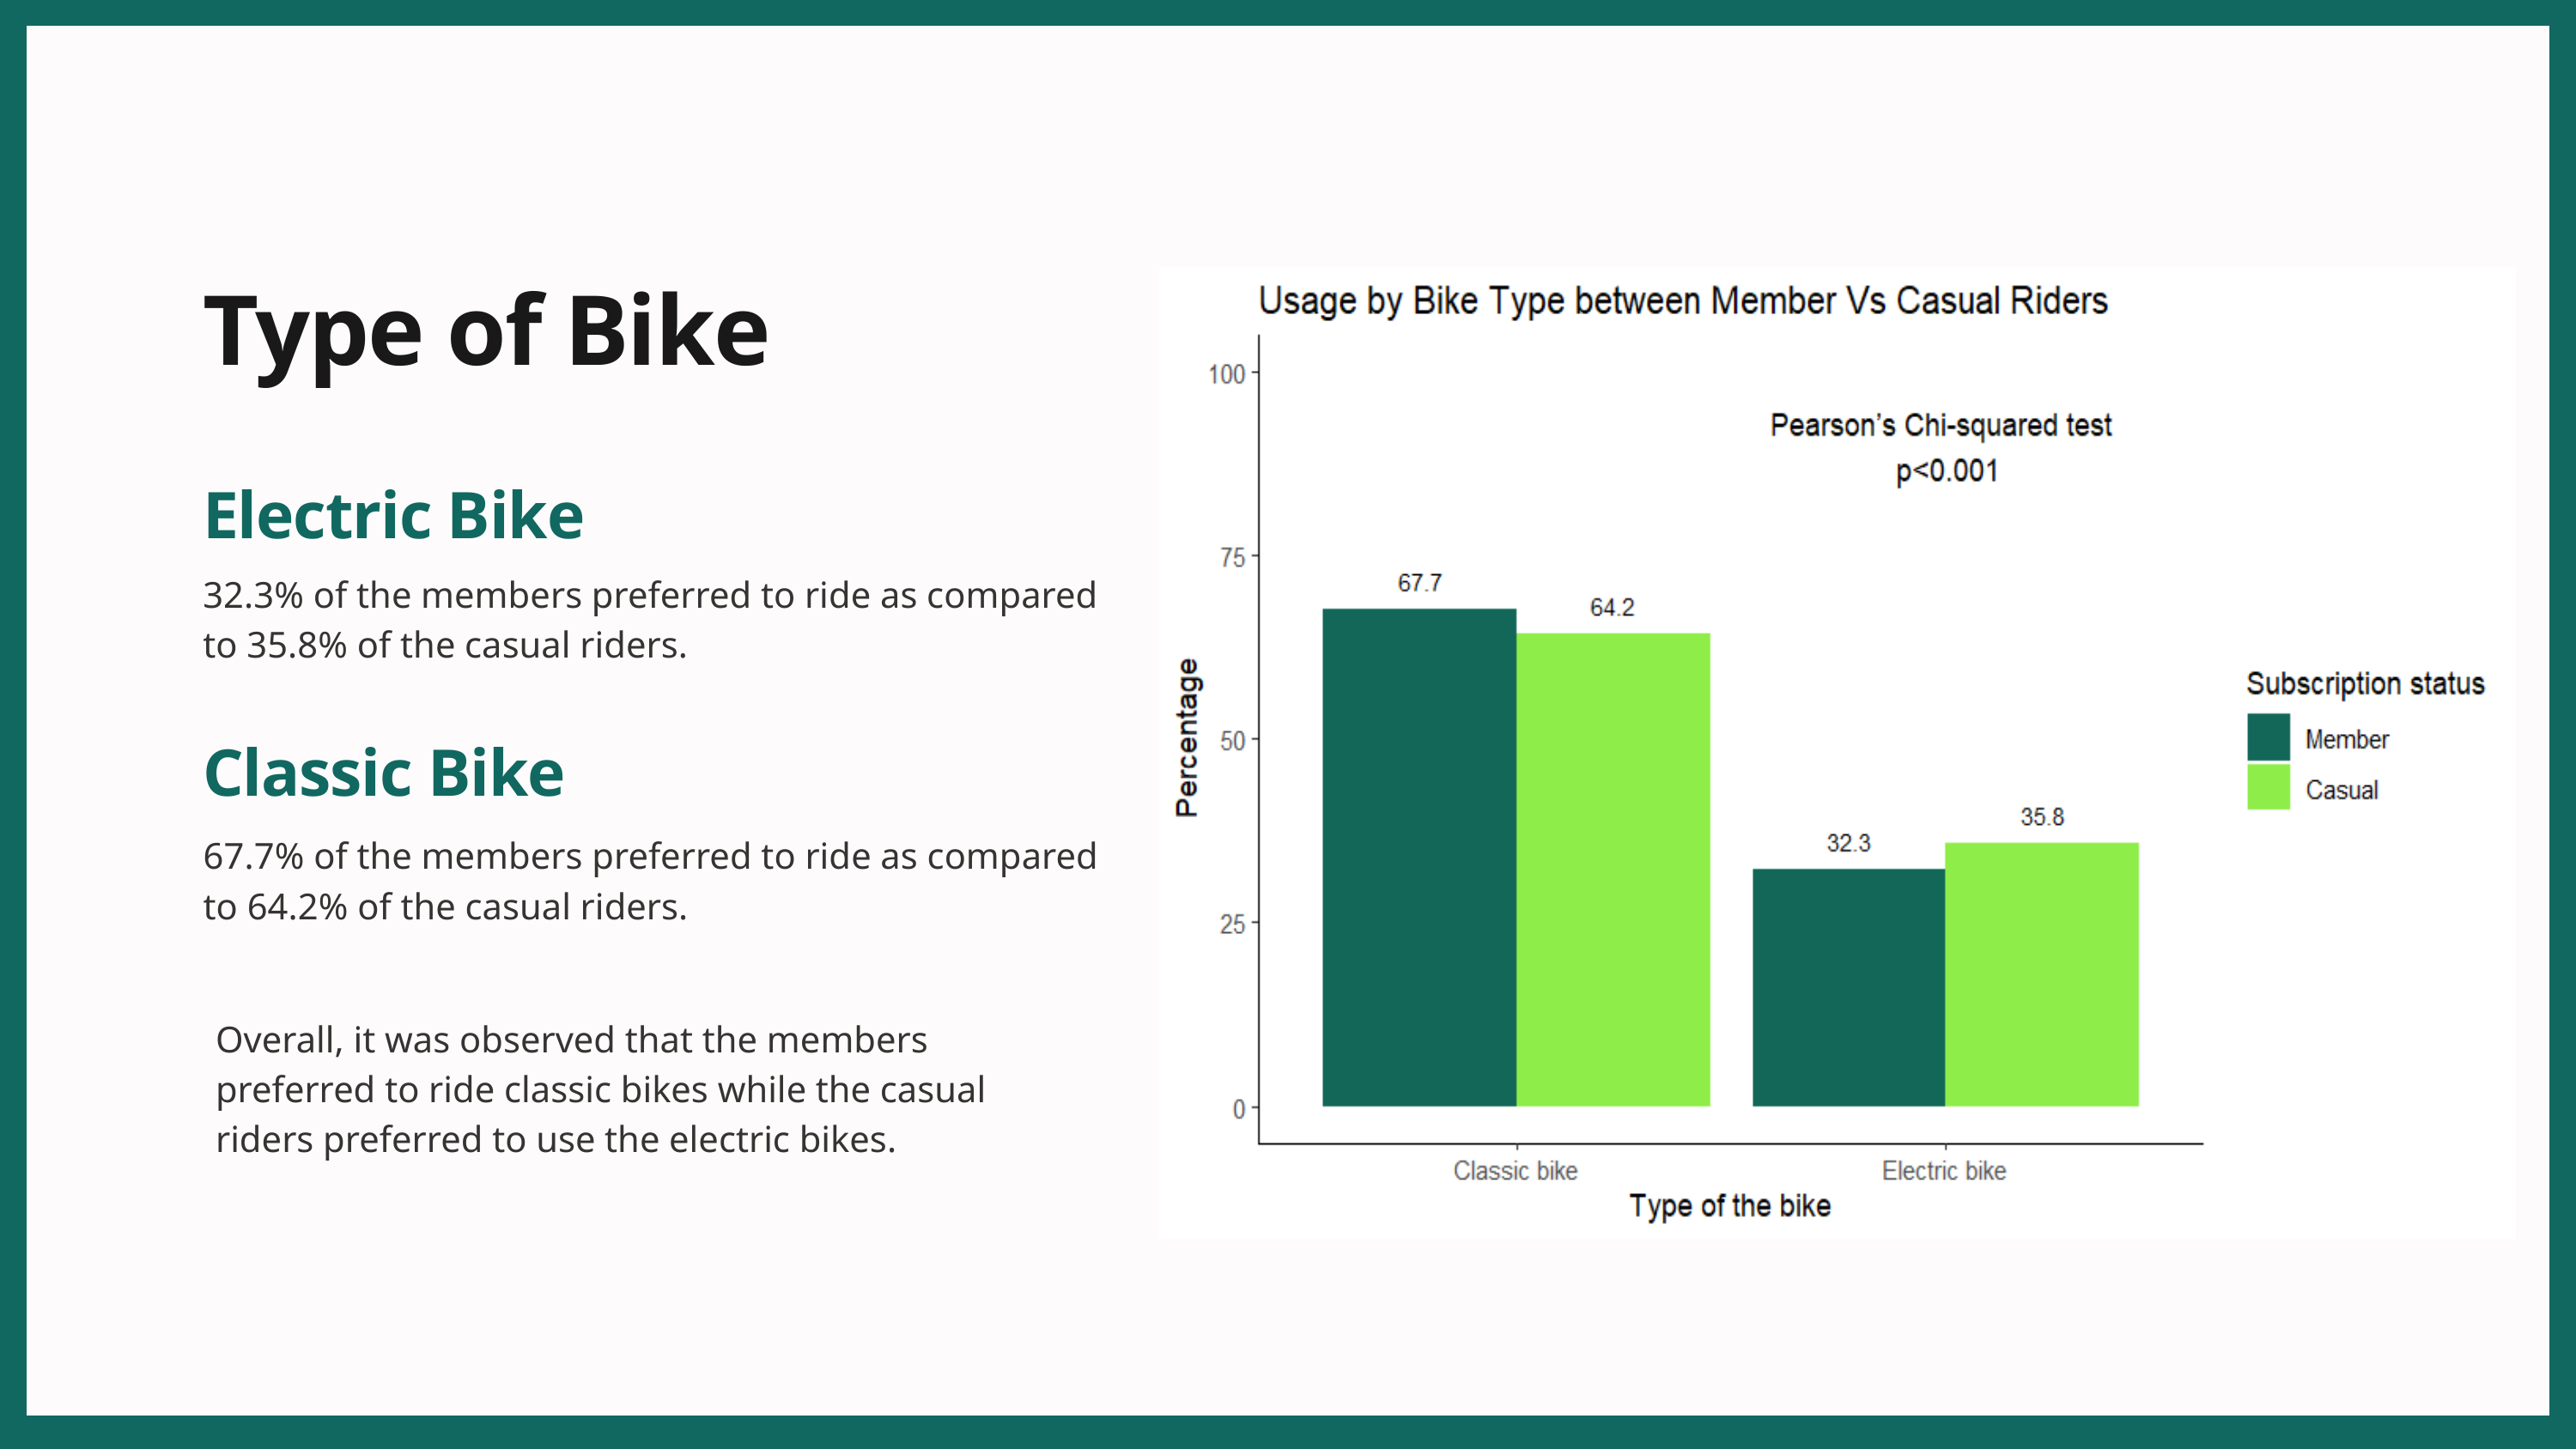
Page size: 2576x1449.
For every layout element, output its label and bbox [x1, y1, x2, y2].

text_box [0, 0, 2576, 1443]
picture [1158, 266, 2516, 1240]
